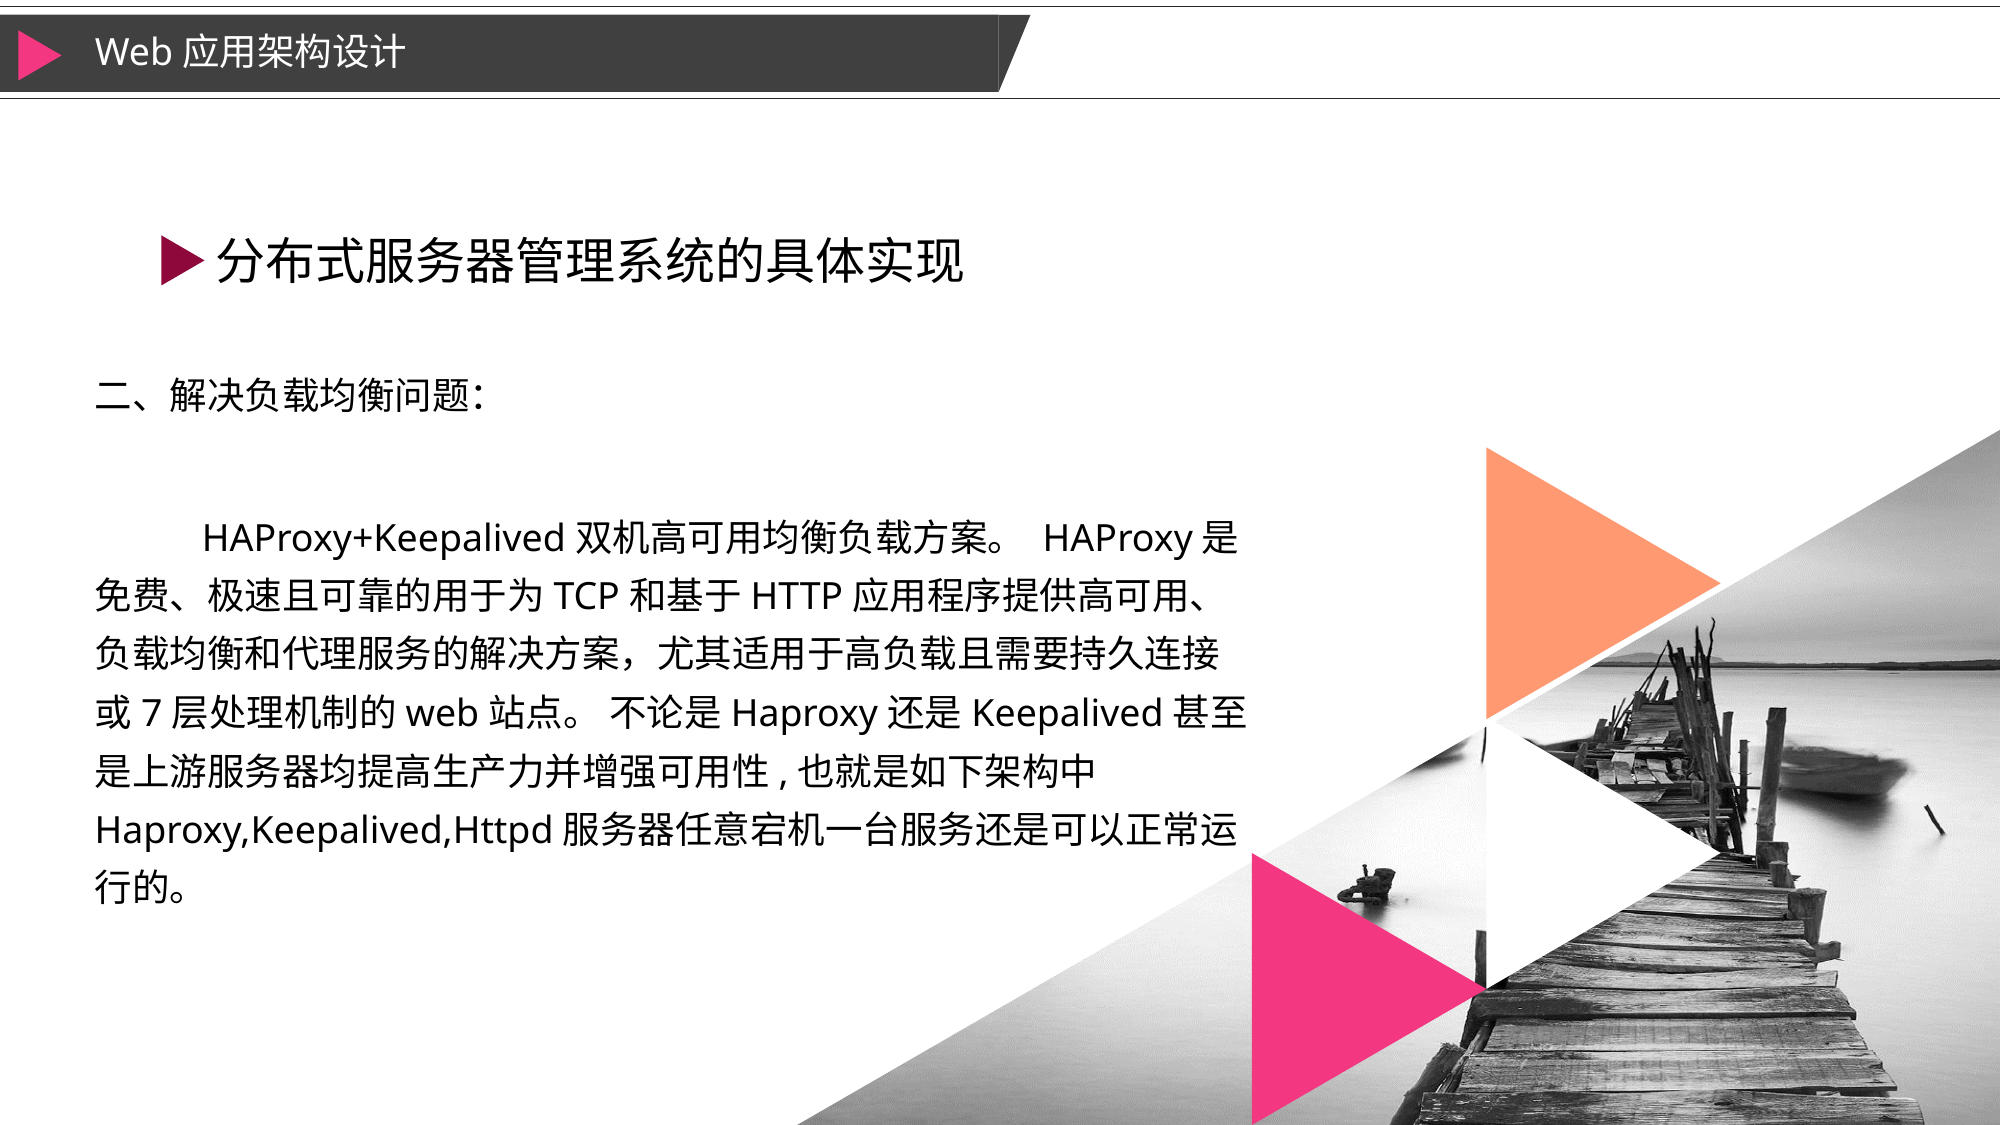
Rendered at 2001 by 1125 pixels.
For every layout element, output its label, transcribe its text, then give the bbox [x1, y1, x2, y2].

text_box 分布式服务器管理系统的具体实现 [200, 222, 995, 298]
text_box [160, 233, 207, 288]
list Web应用架构设计 [79, 14, 967, 92]
text_box 二、解决负载均衡问题： HAProxy+Keepalived双机高可用均衡负载方案。 HAProxy是免费、极速且可靠的用于为TCP和基于HTTP应用程序提供高可用、负载均衡和代理服务的解决方案，尤其适用于高负载且需要持久连接或7层处理机制的web站点。 不论是Haproxy还是Keepalived甚至是上游服务器均提高生产力并增强可用性,也就是如下架构中Haproxy,Keepalived,Httpd服务器任意宕机一台服务还是可以正常运行的。 [79, 350, 1270, 917]
picture [783, 429, 2000, 1125]
